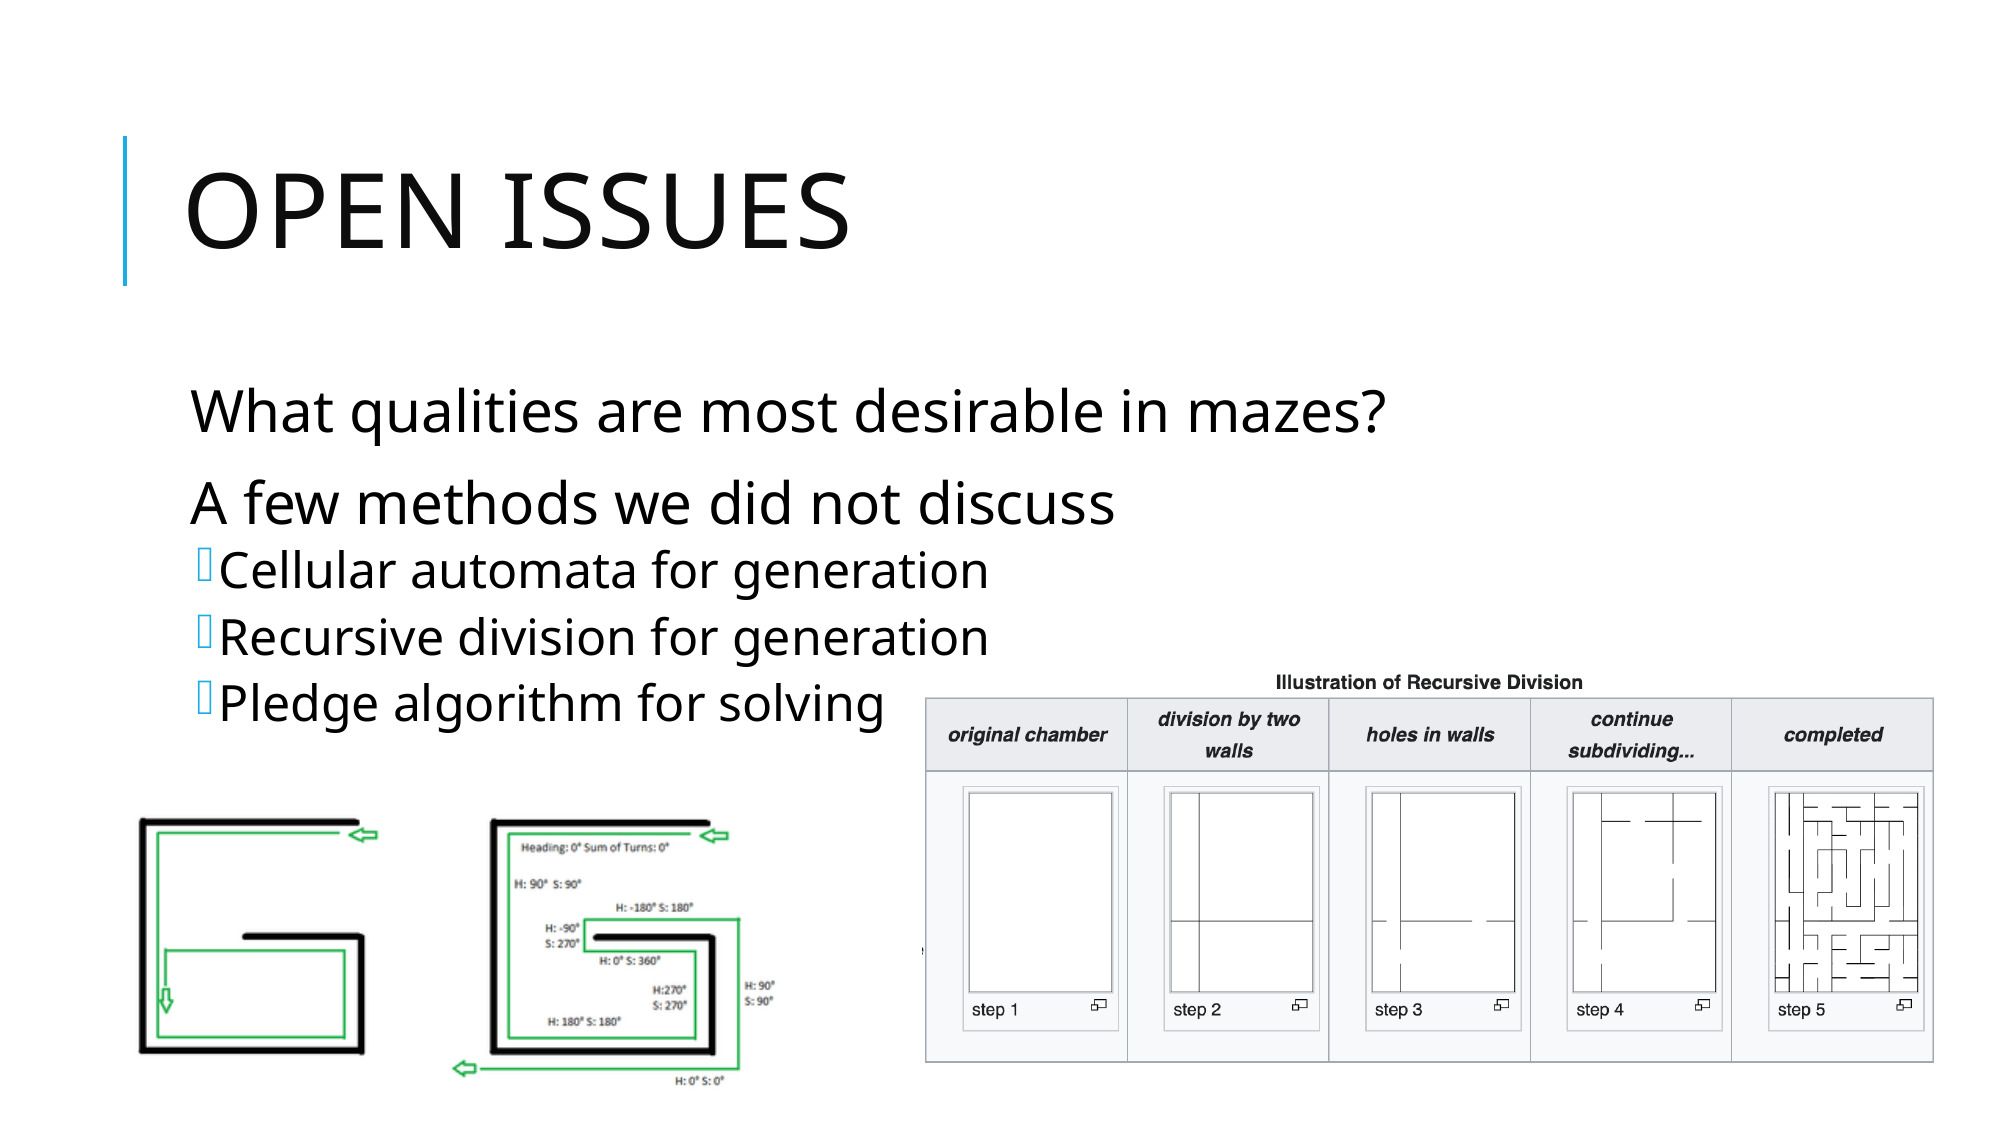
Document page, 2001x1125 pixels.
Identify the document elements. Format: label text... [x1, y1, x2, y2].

title Open issues [168, 96, 1763, 342]
picture [921, 657, 1942, 1069]
list What qualities are most desirable in mazes? A few methods we did not discuss Cellular automata for generation Recursive division for generation Pledge algorithm for solving [168, 375, 1763, 1035]
picture [100, 795, 789, 1104]
